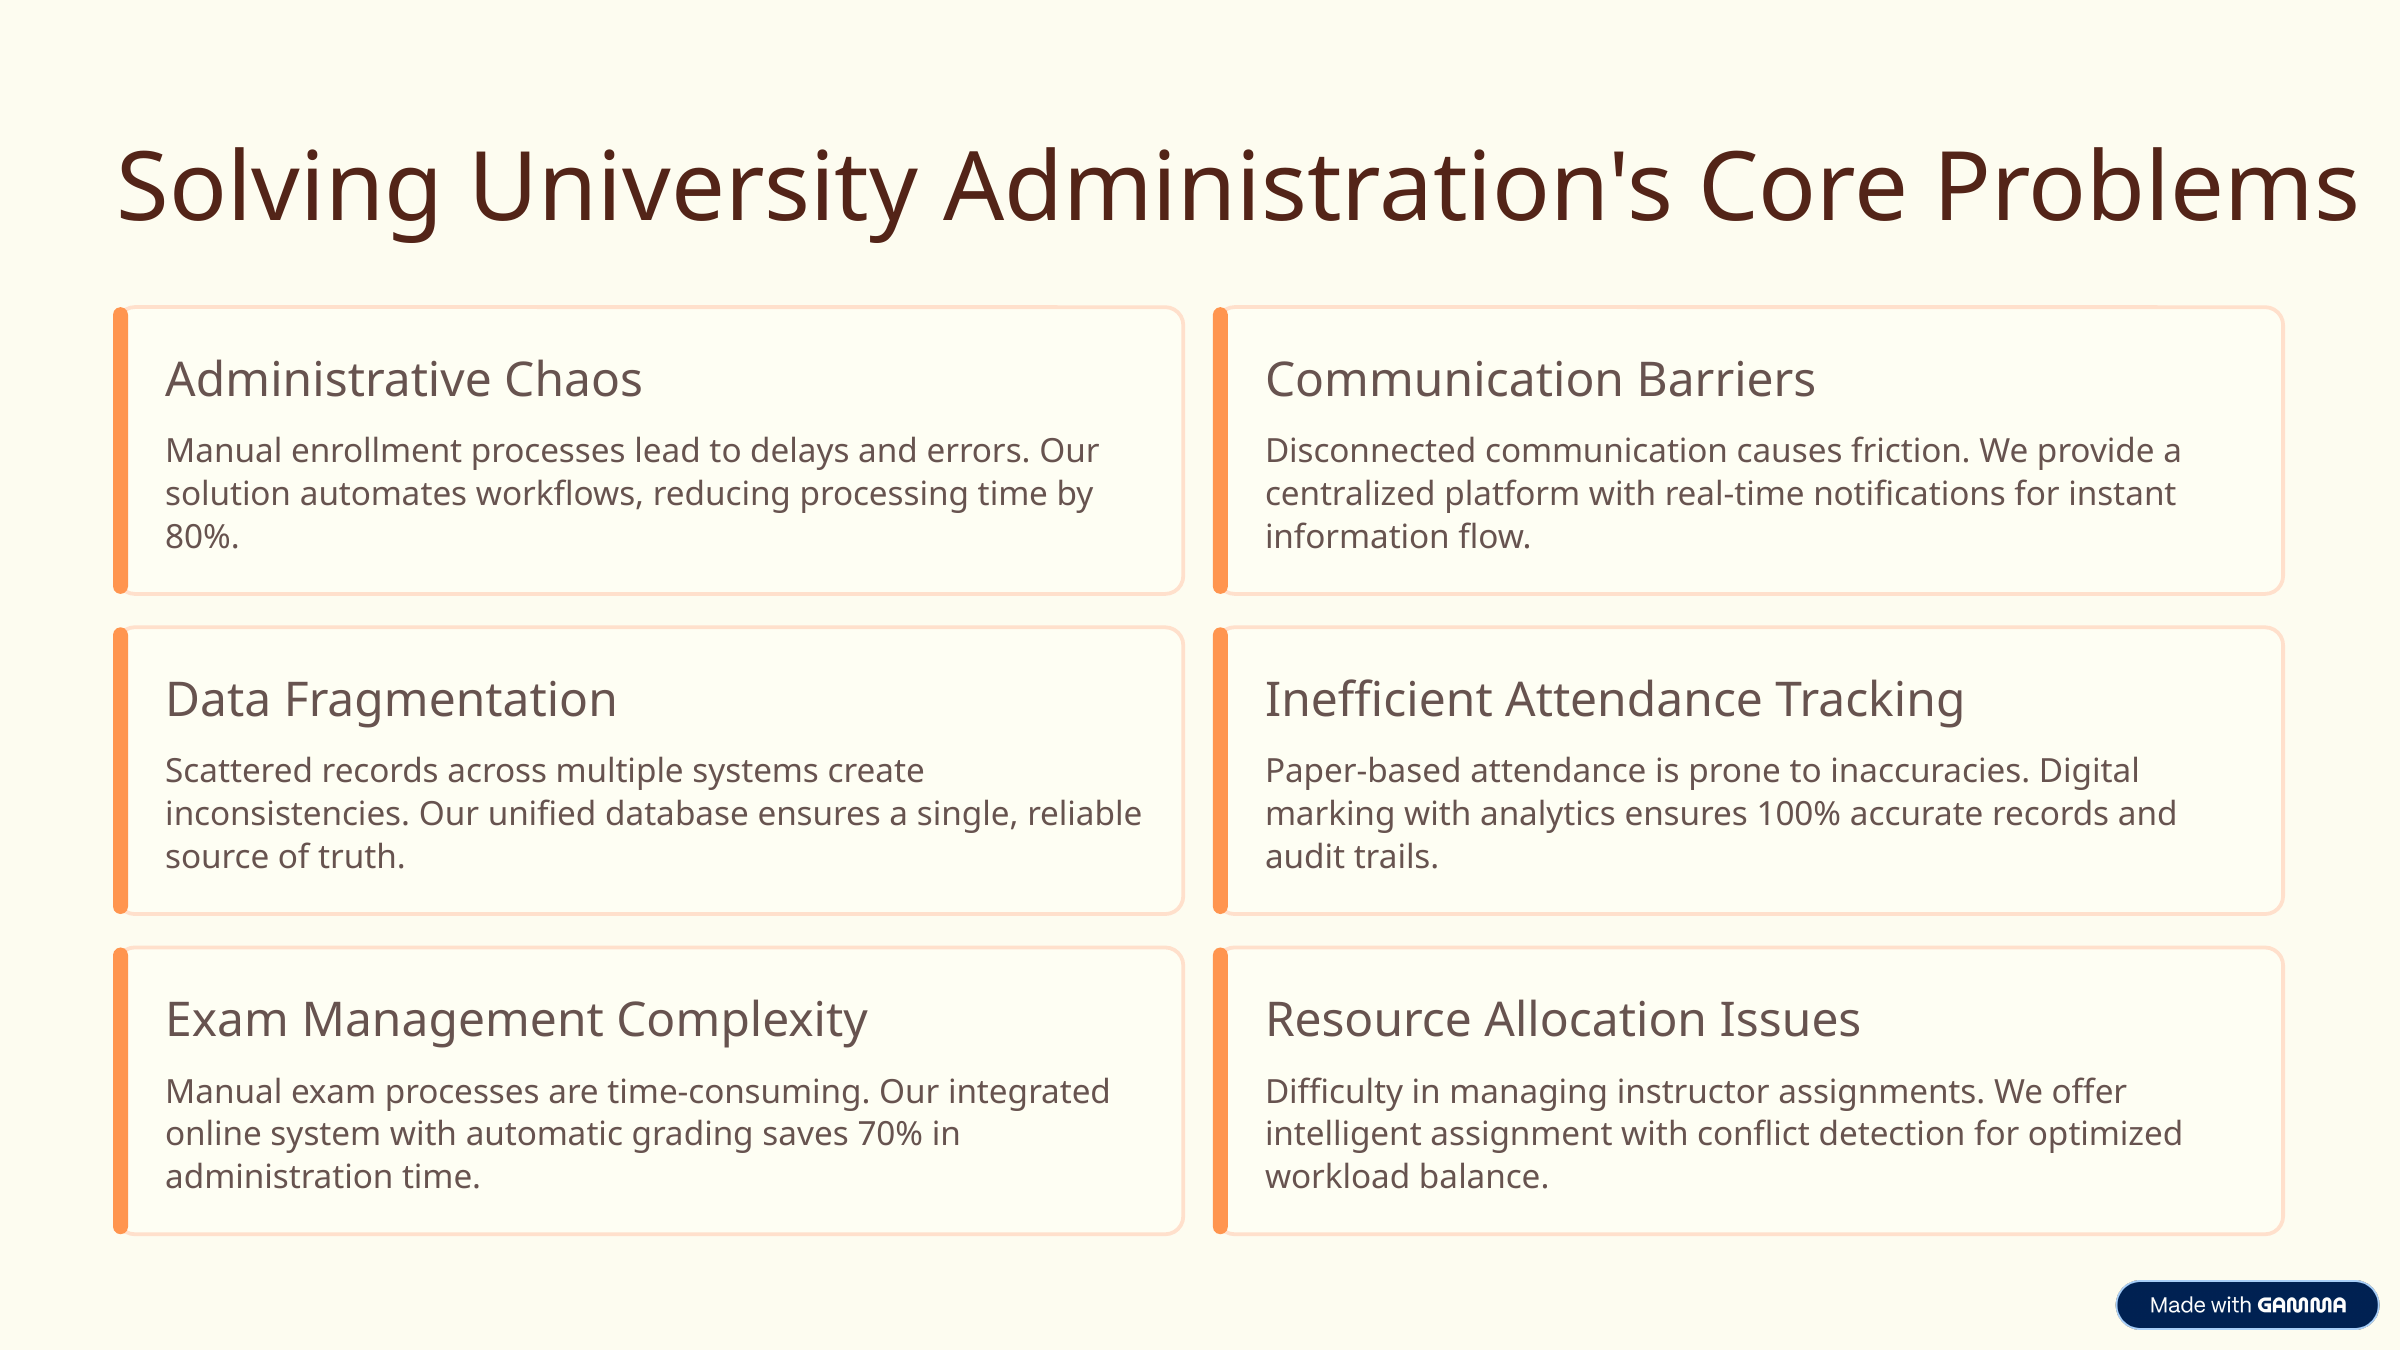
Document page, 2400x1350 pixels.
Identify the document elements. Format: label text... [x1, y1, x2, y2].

text_box Inefficient Attendance Tracking [1265, 664, 1946, 727]
text_box [1212, 627, 1228, 915]
text_box Resource Allocation Issues [1265, 984, 1827, 1047]
picture [2106, 1271, 2389, 1339]
text_box Communication Barriers [1265, 344, 1790, 407]
text_box Solving University Administration's Core Problems [116, 115, 2254, 241]
text_box [126, 307, 1184, 594]
text_box [1212, 307, 1228, 594]
text_box [1226, 627, 2284, 915]
text_box Exam Management Complexity [165, 984, 852, 1047]
text_box Administrative Chaos [165, 344, 646, 407]
text_box Data Fragmentation [165, 664, 646, 727]
text_box [113, 307, 129, 594]
text_box [1212, 947, 1228, 1235]
text_box Manual exam processes are time-consuming. Our integrated online system with automatic grading saves 70% in administration time. [165, 1067, 1147, 1198]
text_box Difficulty in managing instructor assignments. We offer intelligent assignment with conflict detection for optimized workload balance. [1265, 1067, 2246, 1198]
text_box [113, 627, 129, 915]
text_box [1226, 307, 2284, 594]
text_box [113, 947, 129, 1235]
text_box Paper-based attendance is prone to inaccuracies. Digital marking with analytics ensures 100% accurate records and audit trails. [1265, 746, 2246, 877]
text_box [126, 627, 1184, 915]
text_box [126, 947, 1184, 1235]
text_box Manual enrollment processes lead to delays and errors. Our solution automates workflows, reducing processing time by 80%. [165, 426, 1147, 557]
text_box Scattered records across multiple systems create inconsistencies. Our unified database ensures a single, reliable source of truth. [165, 746, 1147, 877]
text_box [1226, 947, 2284, 1235]
text_box Disconnected communication causes friction. We provide a centralized platform with real-time notifications for instant information flow. [1265, 426, 2246, 557]
